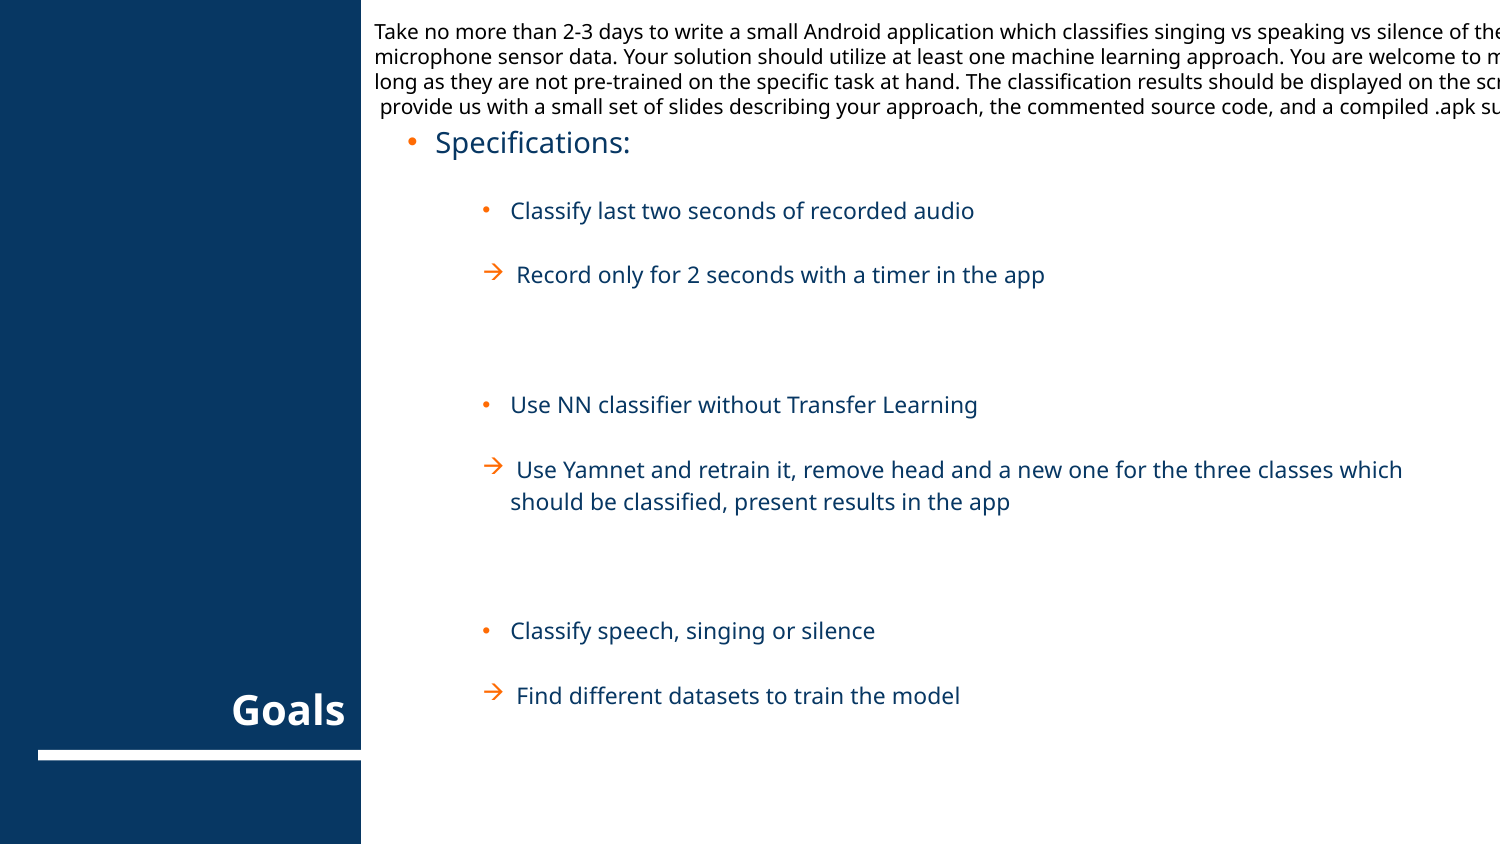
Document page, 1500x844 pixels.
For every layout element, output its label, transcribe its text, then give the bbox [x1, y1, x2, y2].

subtitle Specifications: Classify last two seconds of recorded audio Record only for 2 seconds with a timer in the app Use NN classifier without Transfer Learning Use Yamnet and retrain it, remove head and a new one for the three classes which should be classified, present results in the app Classify speech, singing or silence Find different datasets to train the model [392, 127, 1424, 756]
text_box Take no more than 2-3 days to write a small Android application which classifies singing vs speaking vs silence of the last 2 seconds based on microphone sensor data. Your solution should utilize at least one machine learning approach. You are welcome to make use of third party libraries as long as they are not pre-trained on the specific task at hand. The classification results should be displayed on the screen. In case you accept this challenge, provide us with a small set of slides describing your approach, the commented source code, and a compiled .apk supporting Android 6.0+. [359, 11, 1500, 127]
title Goals [101, 571, 361, 749]
